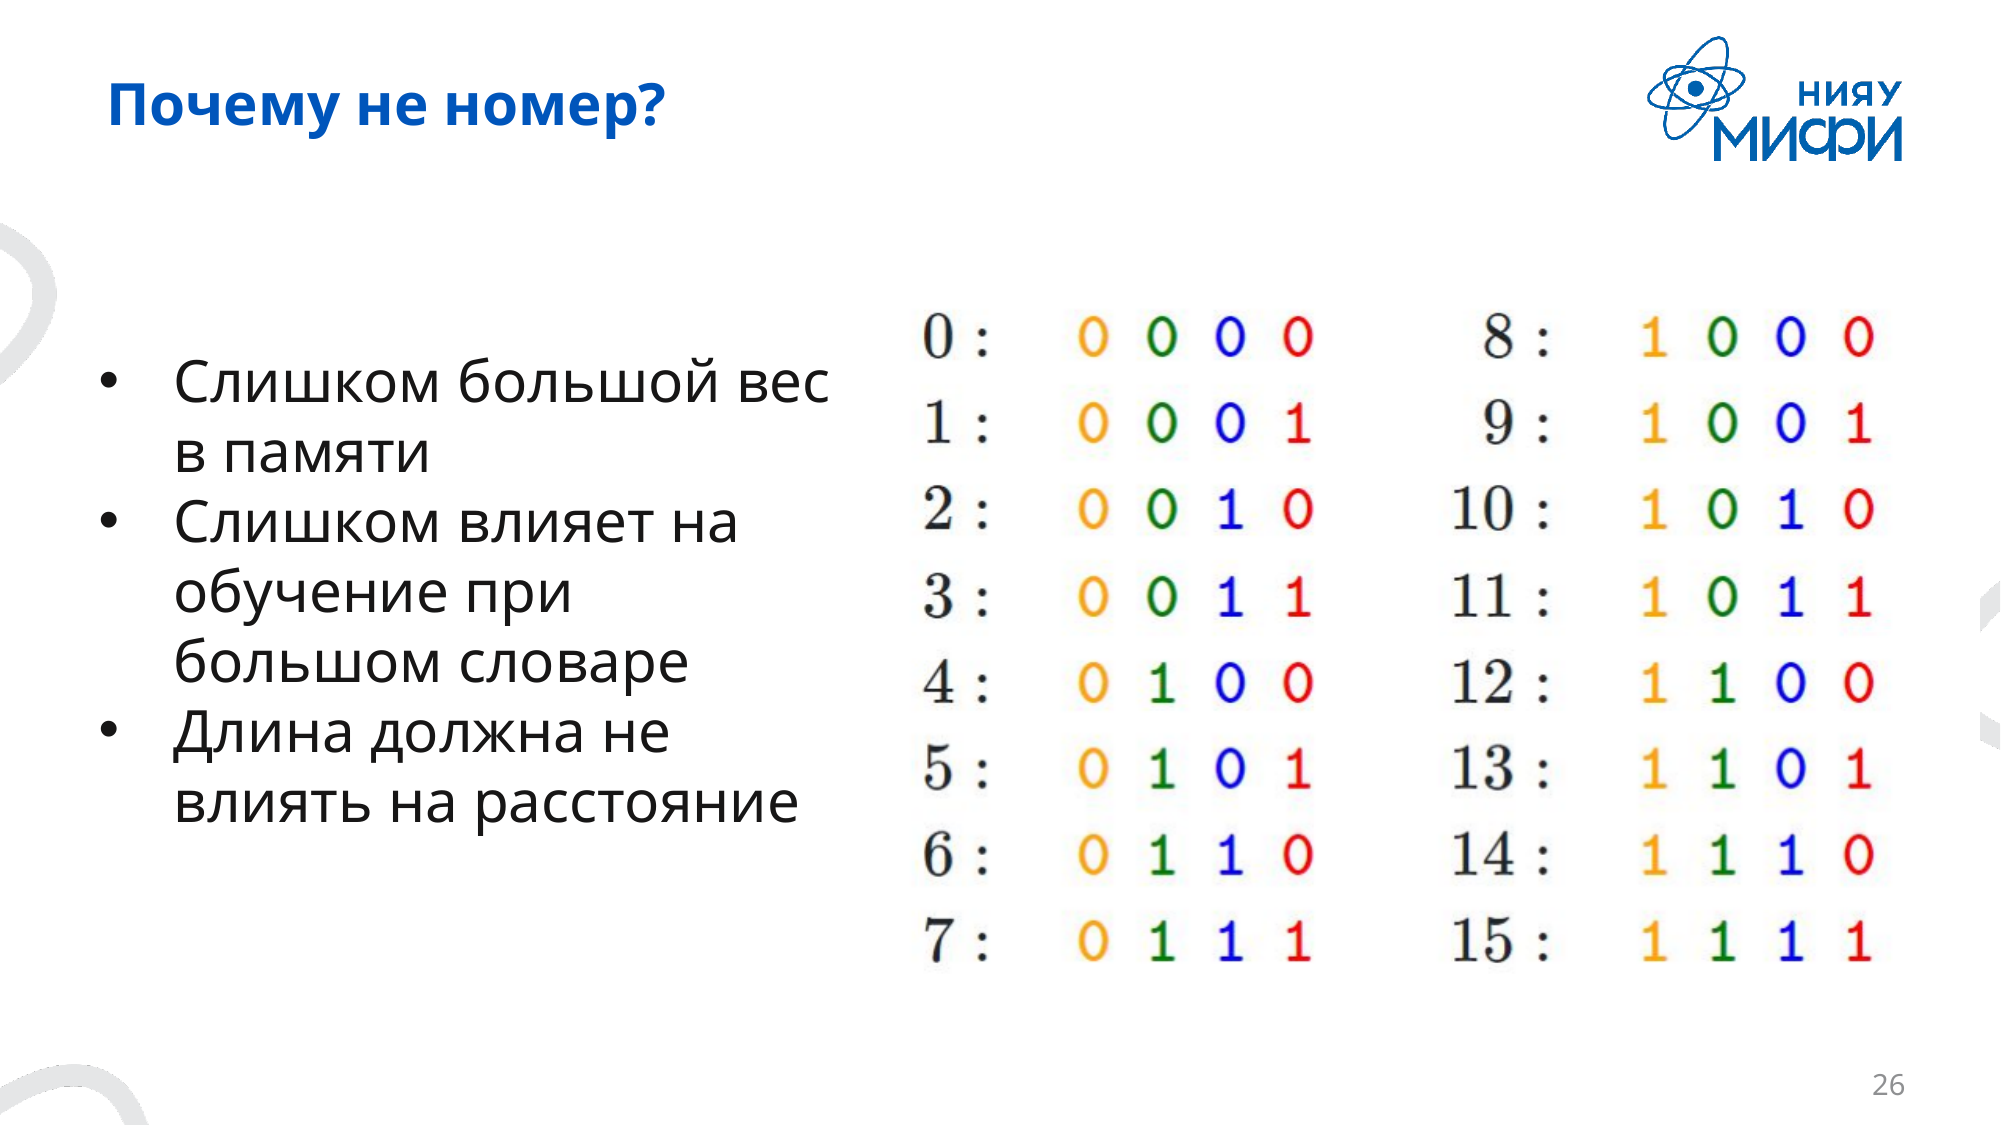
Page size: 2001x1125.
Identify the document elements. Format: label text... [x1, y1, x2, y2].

title Почему не номер? [91, 58, 1601, 145]
text_box Слишком большой вес в памяти Слишком влияет на обучение при большом словаре Длина должна не влиять на расстояние [83, 336, 847, 842]
picture [901, 271, 2001, 1010]
picture [0, 208, 122, 456]
picture [1637, 27, 1910, 173]
picture [0, 1032, 162, 1125]
